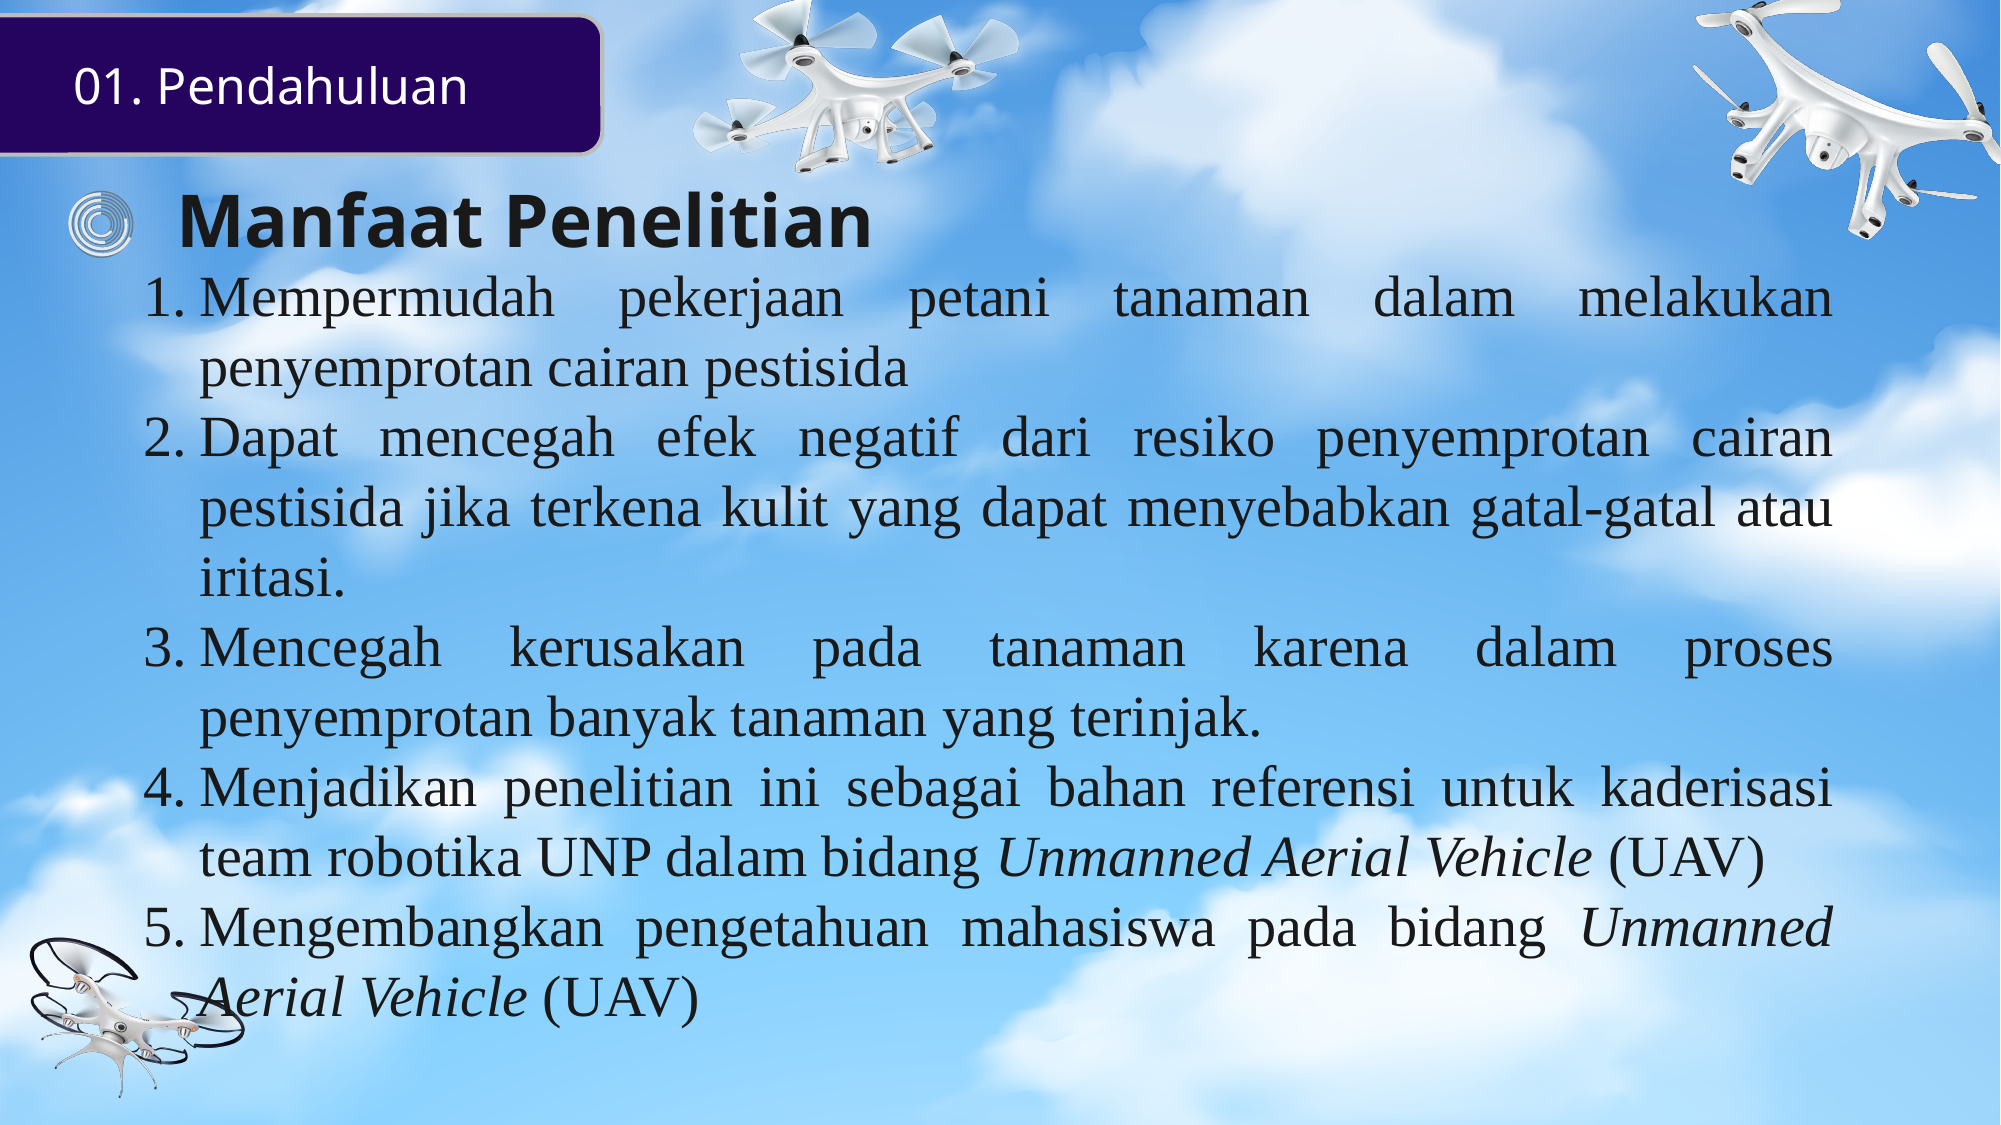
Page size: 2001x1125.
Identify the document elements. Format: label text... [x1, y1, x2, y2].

text_box Mempermudah pekerjaan petani tanaman dalam melakukan penyemprotan cairan pestisida Dapat mencegah efek negatif dari resiko penyemprotan cairan pestisida jika terkena kulit yang dapat menyebabkan gatal-gatal atau iritasi. Mencegah kerusakan pada tanaman karena dalam proses penyemprotan banyak tanaman yang terinjak. Menjadikan penelitian ini sebagai bahan referensi untuk kaderisasi team robotika UNP dalam bidang Unmanned Aerial Vehicle (UAV) Mengembangkan pengetahuan mahasiswa pada bidang Unmanned Aerial Vehicle (UAV) [123, 237, 1855, 1009]
text_box 01. Pendahuluan [0, 13, 605, 157]
picture [0, 0, 1020, 173]
picture [0, 0, 2001, 1125]
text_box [58, 180, 144, 269]
title Manfaat Penelitian [156, 141, 1844, 237]
